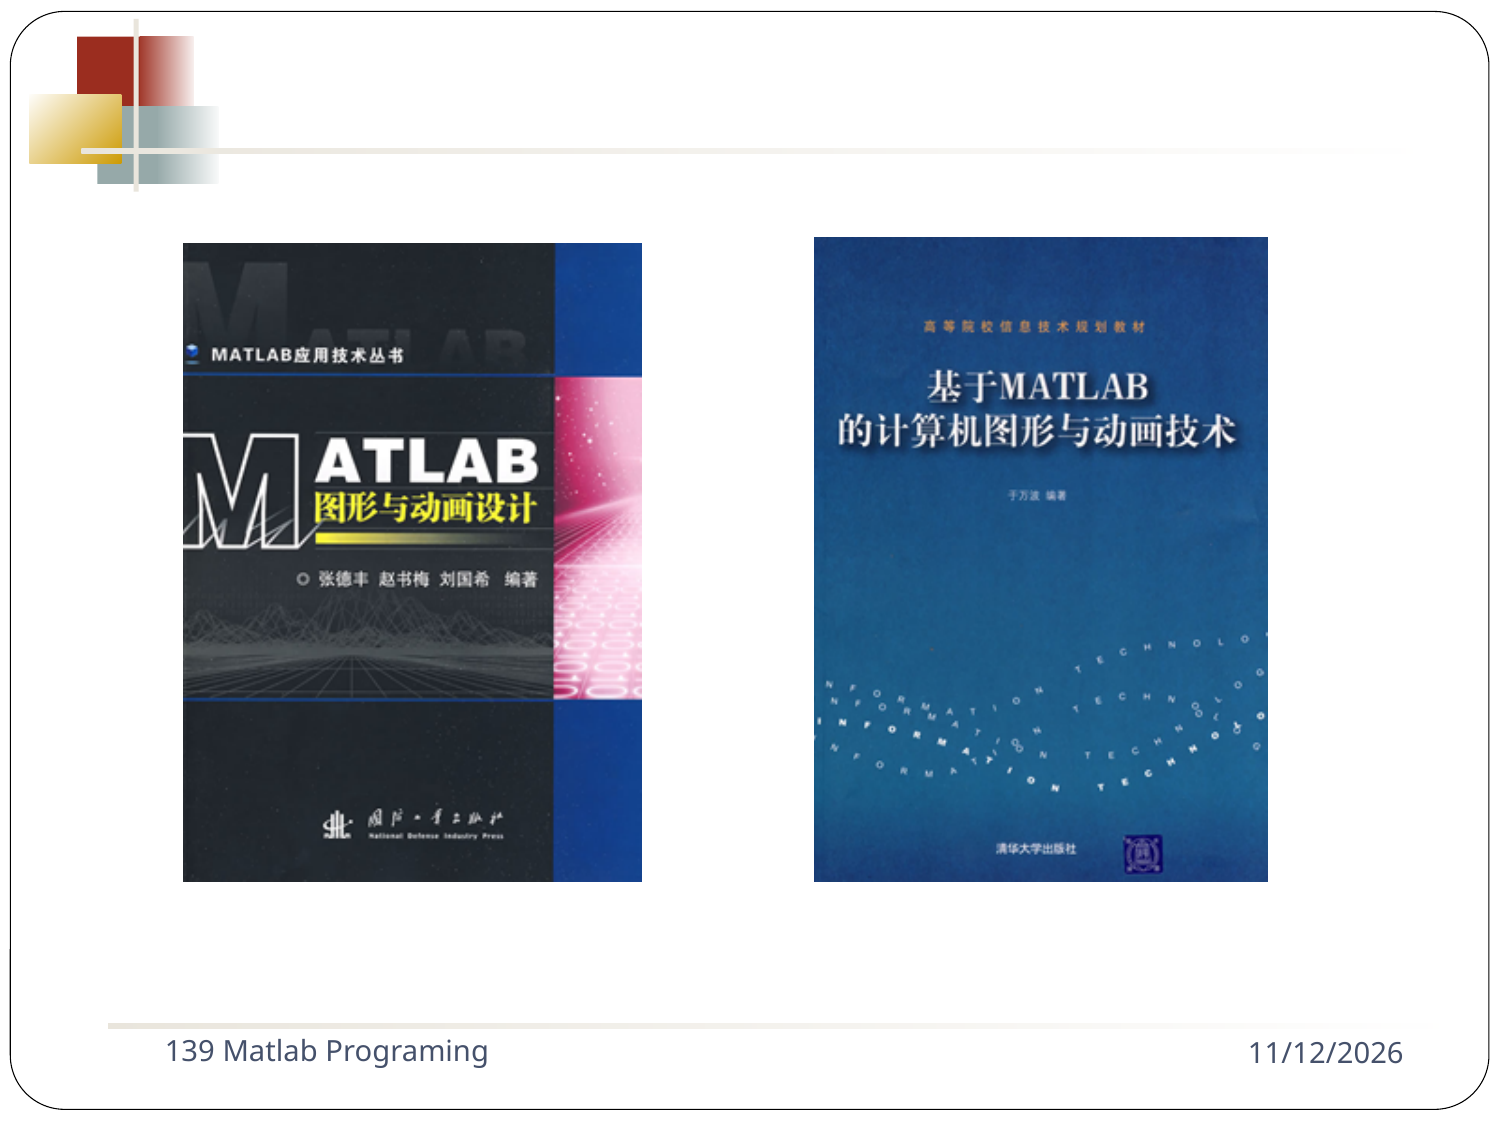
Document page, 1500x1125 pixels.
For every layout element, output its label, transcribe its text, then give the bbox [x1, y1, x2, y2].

text_box [1012, 1015, 1419, 1094]
picture [182, 243, 642, 882]
text_box 139 Matlab Programing [150, 1012, 800, 1088]
picture [814, 237, 1268, 882]
